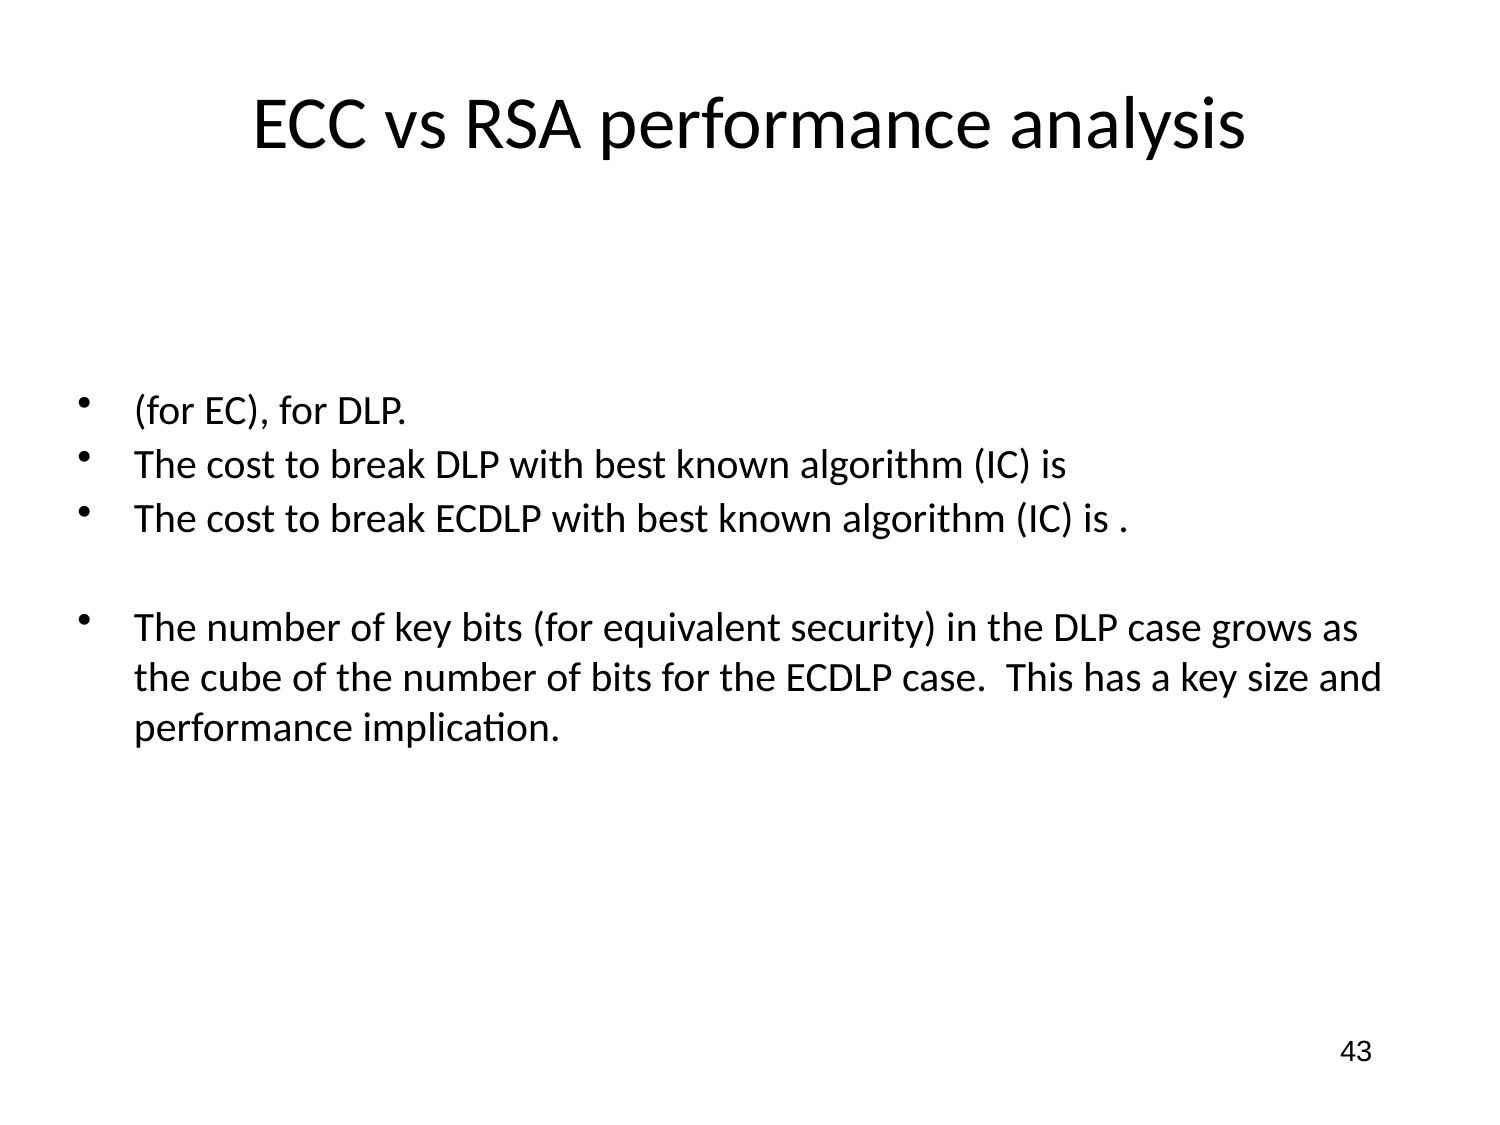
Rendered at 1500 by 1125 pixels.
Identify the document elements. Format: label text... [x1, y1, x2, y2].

slide_number 43 [1074, 1024, 1388, 1101]
title ECC vs RSA performance analysis [112, 49, 1388, 188]
